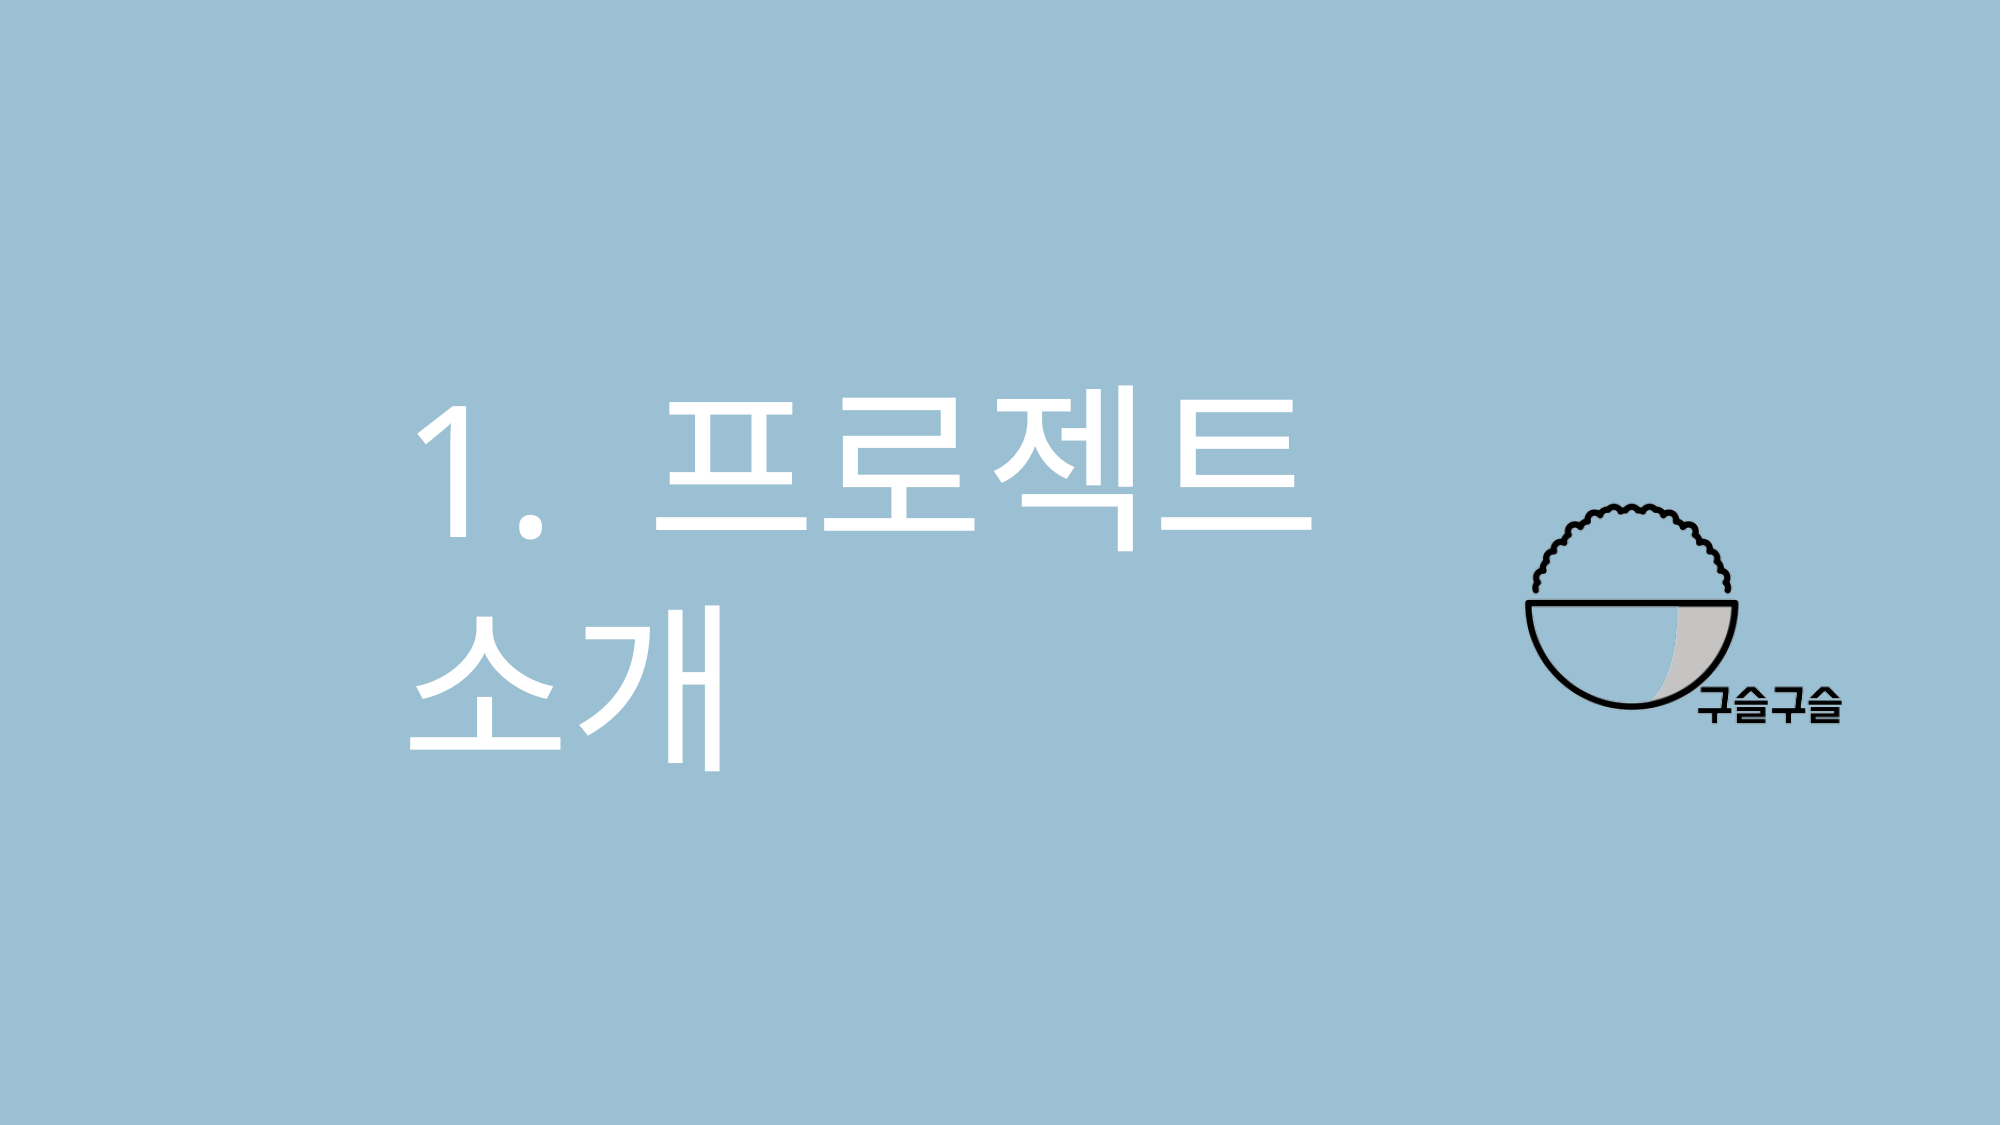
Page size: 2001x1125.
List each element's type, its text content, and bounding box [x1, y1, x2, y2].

text_box 1. 프로젝트 소개 [387, 346, 1534, 802]
picture [1499, 465, 1861, 752]
